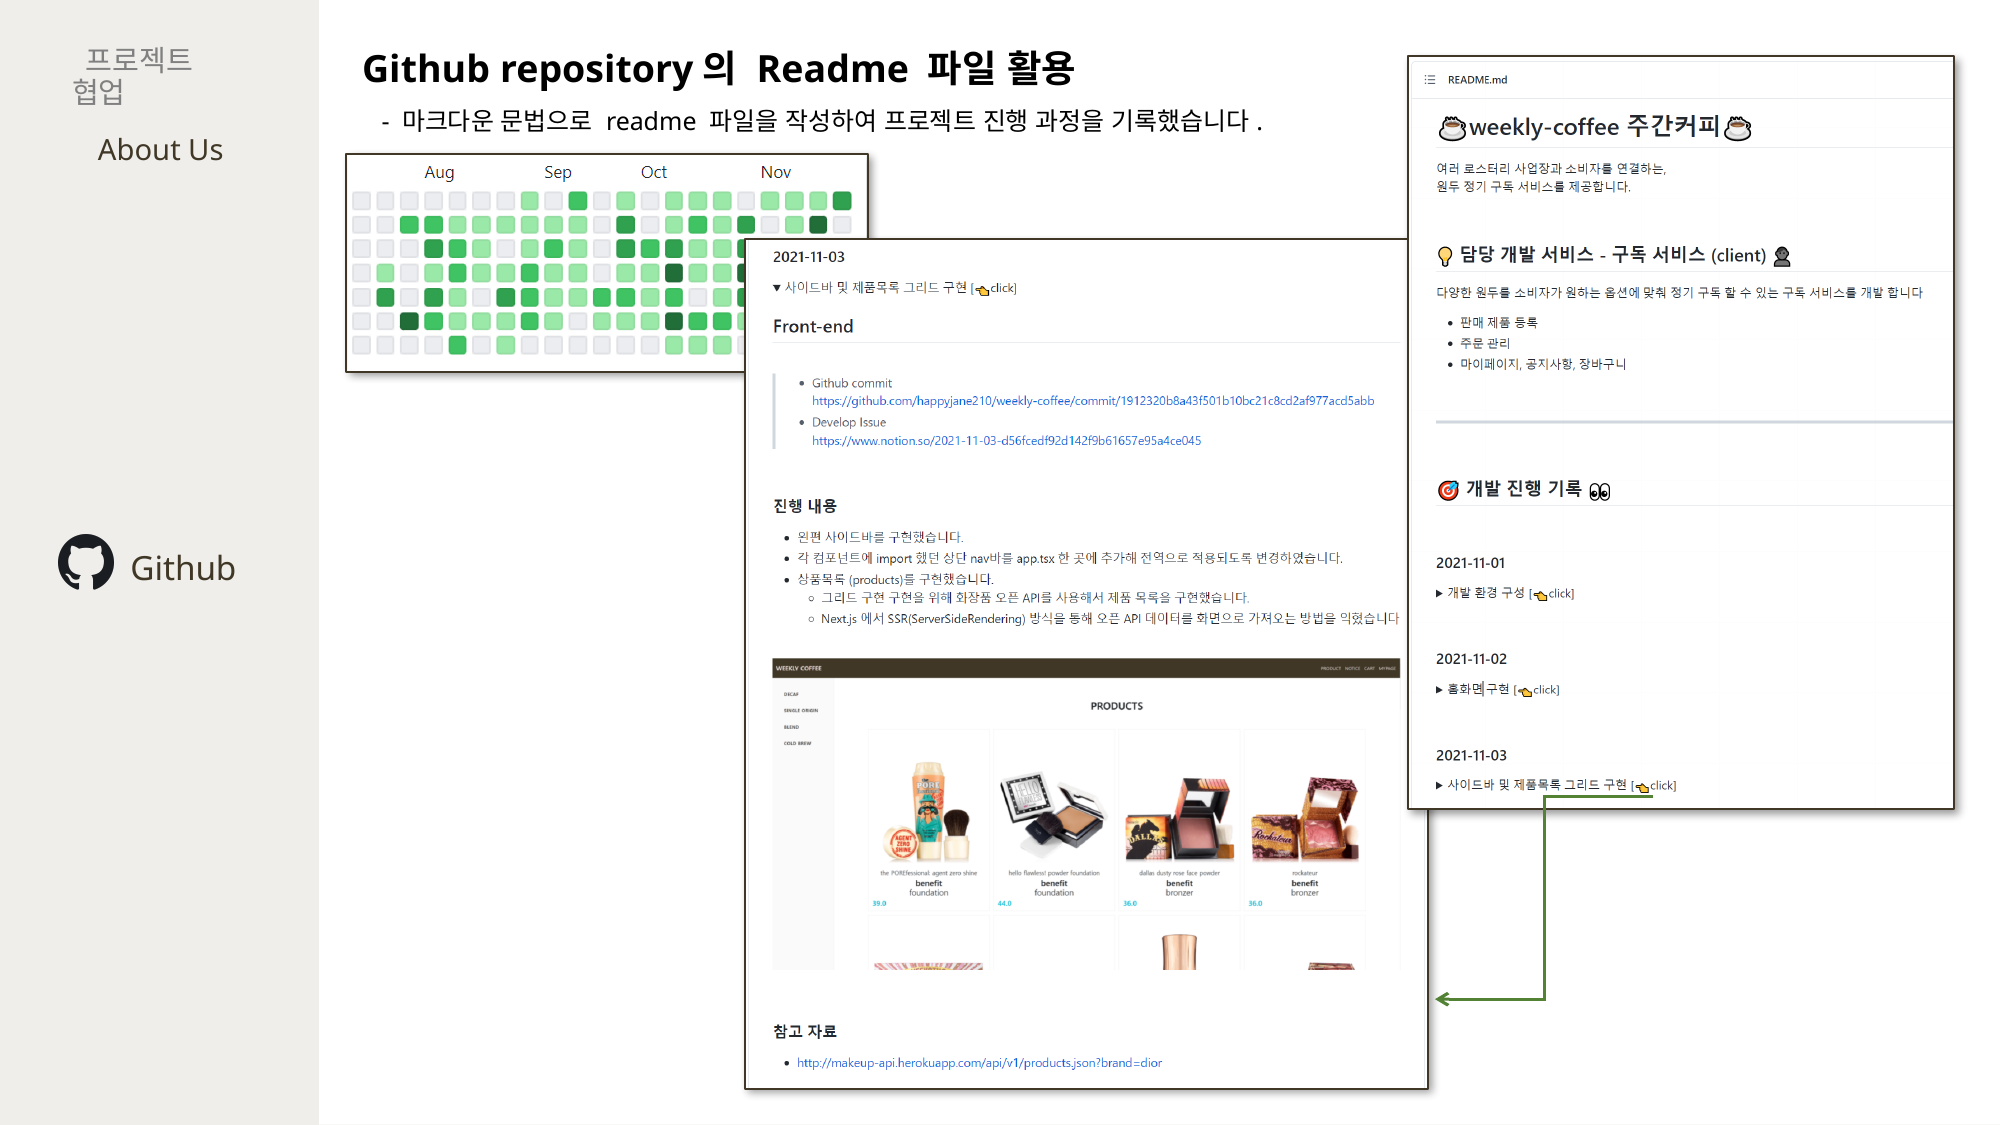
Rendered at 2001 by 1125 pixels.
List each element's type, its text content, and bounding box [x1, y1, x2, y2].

text_box Github repository의 Readme 파일 활용 - 마크다운 문법으로 readme 파일을 작성하여 프로젝트 진행 과정을 기록했습니다. [347, 15, 1864, 143]
text_box Github [115, 539, 252, 595]
text_box 프로젝트 협업 [57, 32, 264, 124]
picture [58, 534, 114, 591]
text_box About Us [82, 124, 240, 174]
picture [347, 57, 1953, 1088]
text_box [1434, 796, 1654, 1000]
text_box [318, 0, 2000, 1125]
